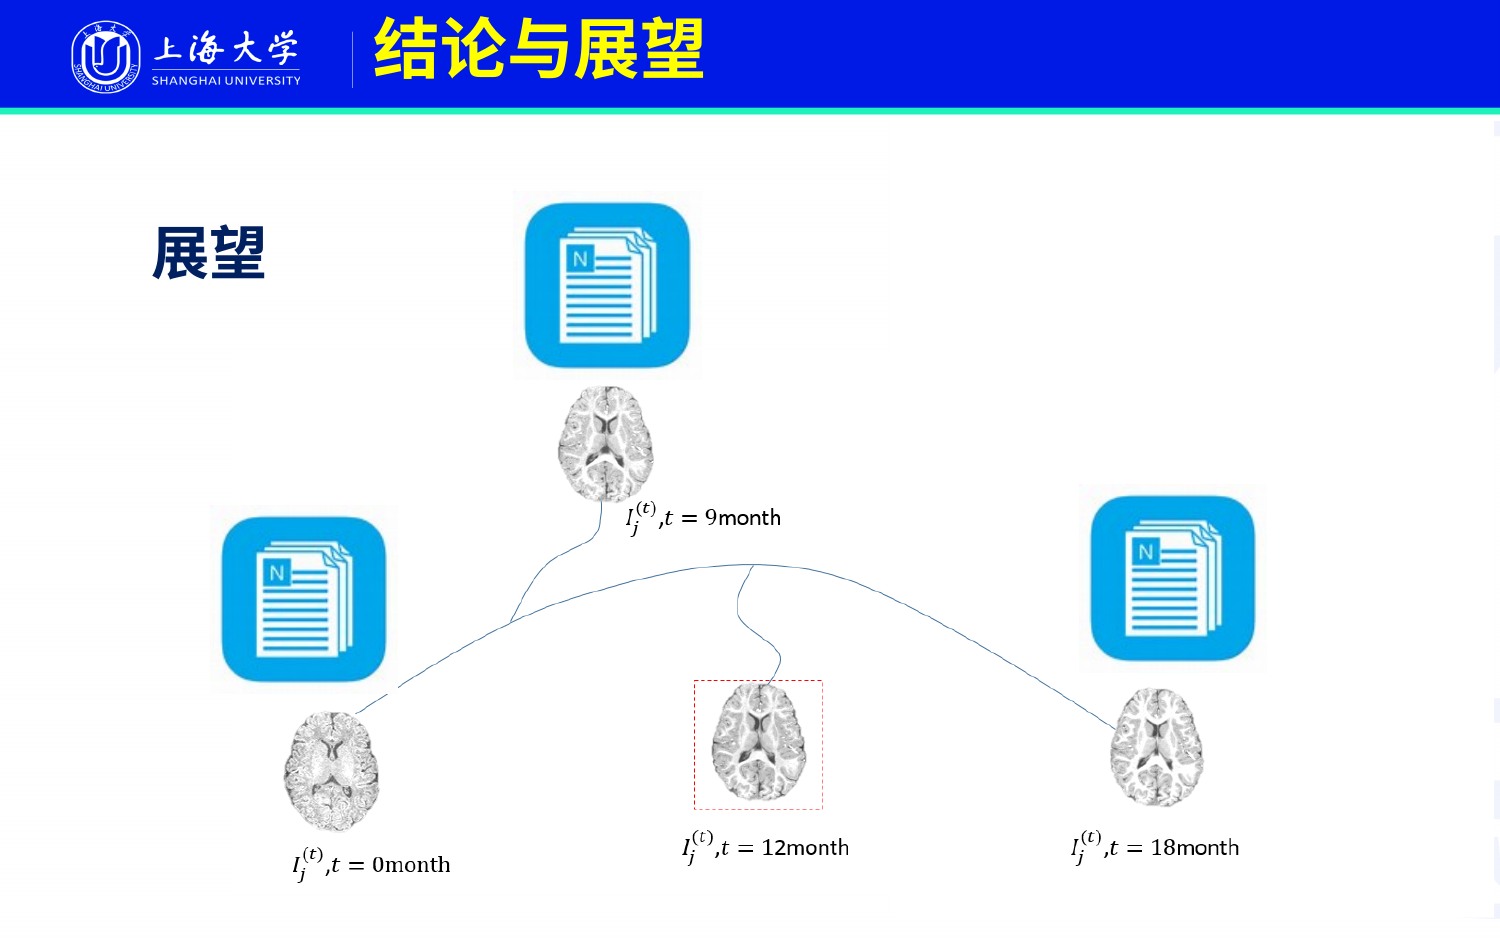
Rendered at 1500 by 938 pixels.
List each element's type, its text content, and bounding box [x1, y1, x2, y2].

picture [0, 1, 1500, 938]
text_box 展望 [136, 173, 284, 294]
title 结论与展望 [360, 33, 1483, 202]
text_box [209, 191, 1267, 694]
